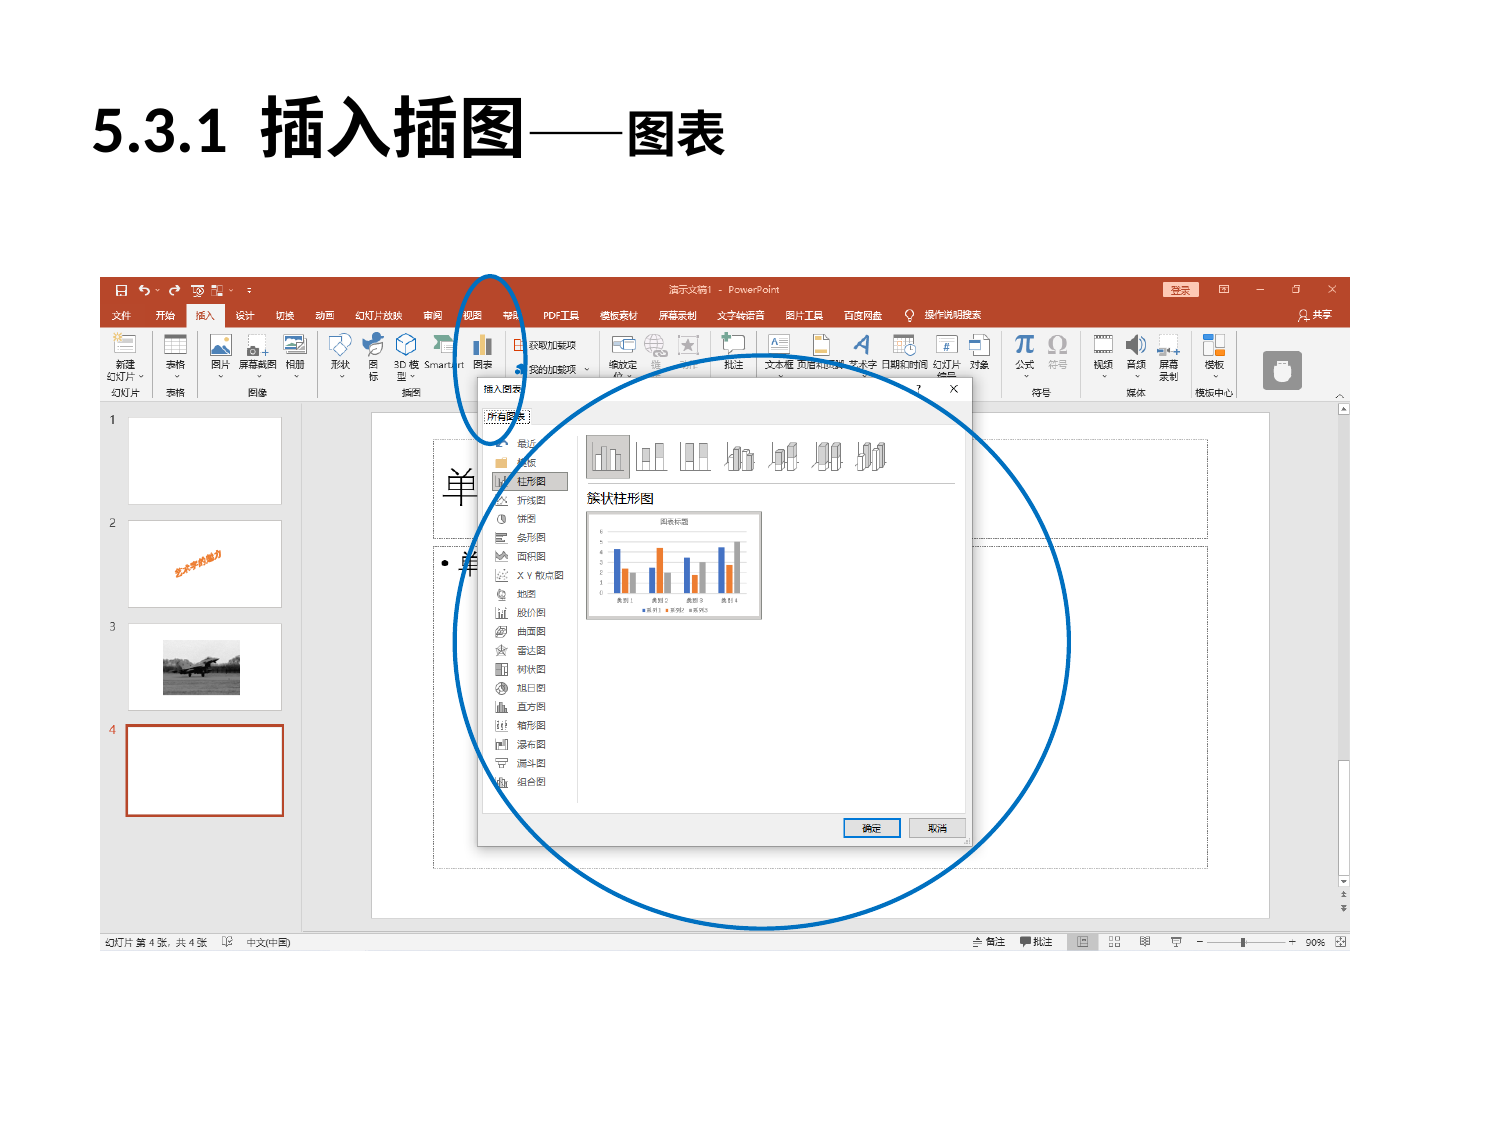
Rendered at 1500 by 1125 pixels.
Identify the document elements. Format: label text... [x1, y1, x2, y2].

text_box 5.3.1 插入插图——图表 [76, 78, 1247, 173]
picture [100, 277, 1351, 952]
